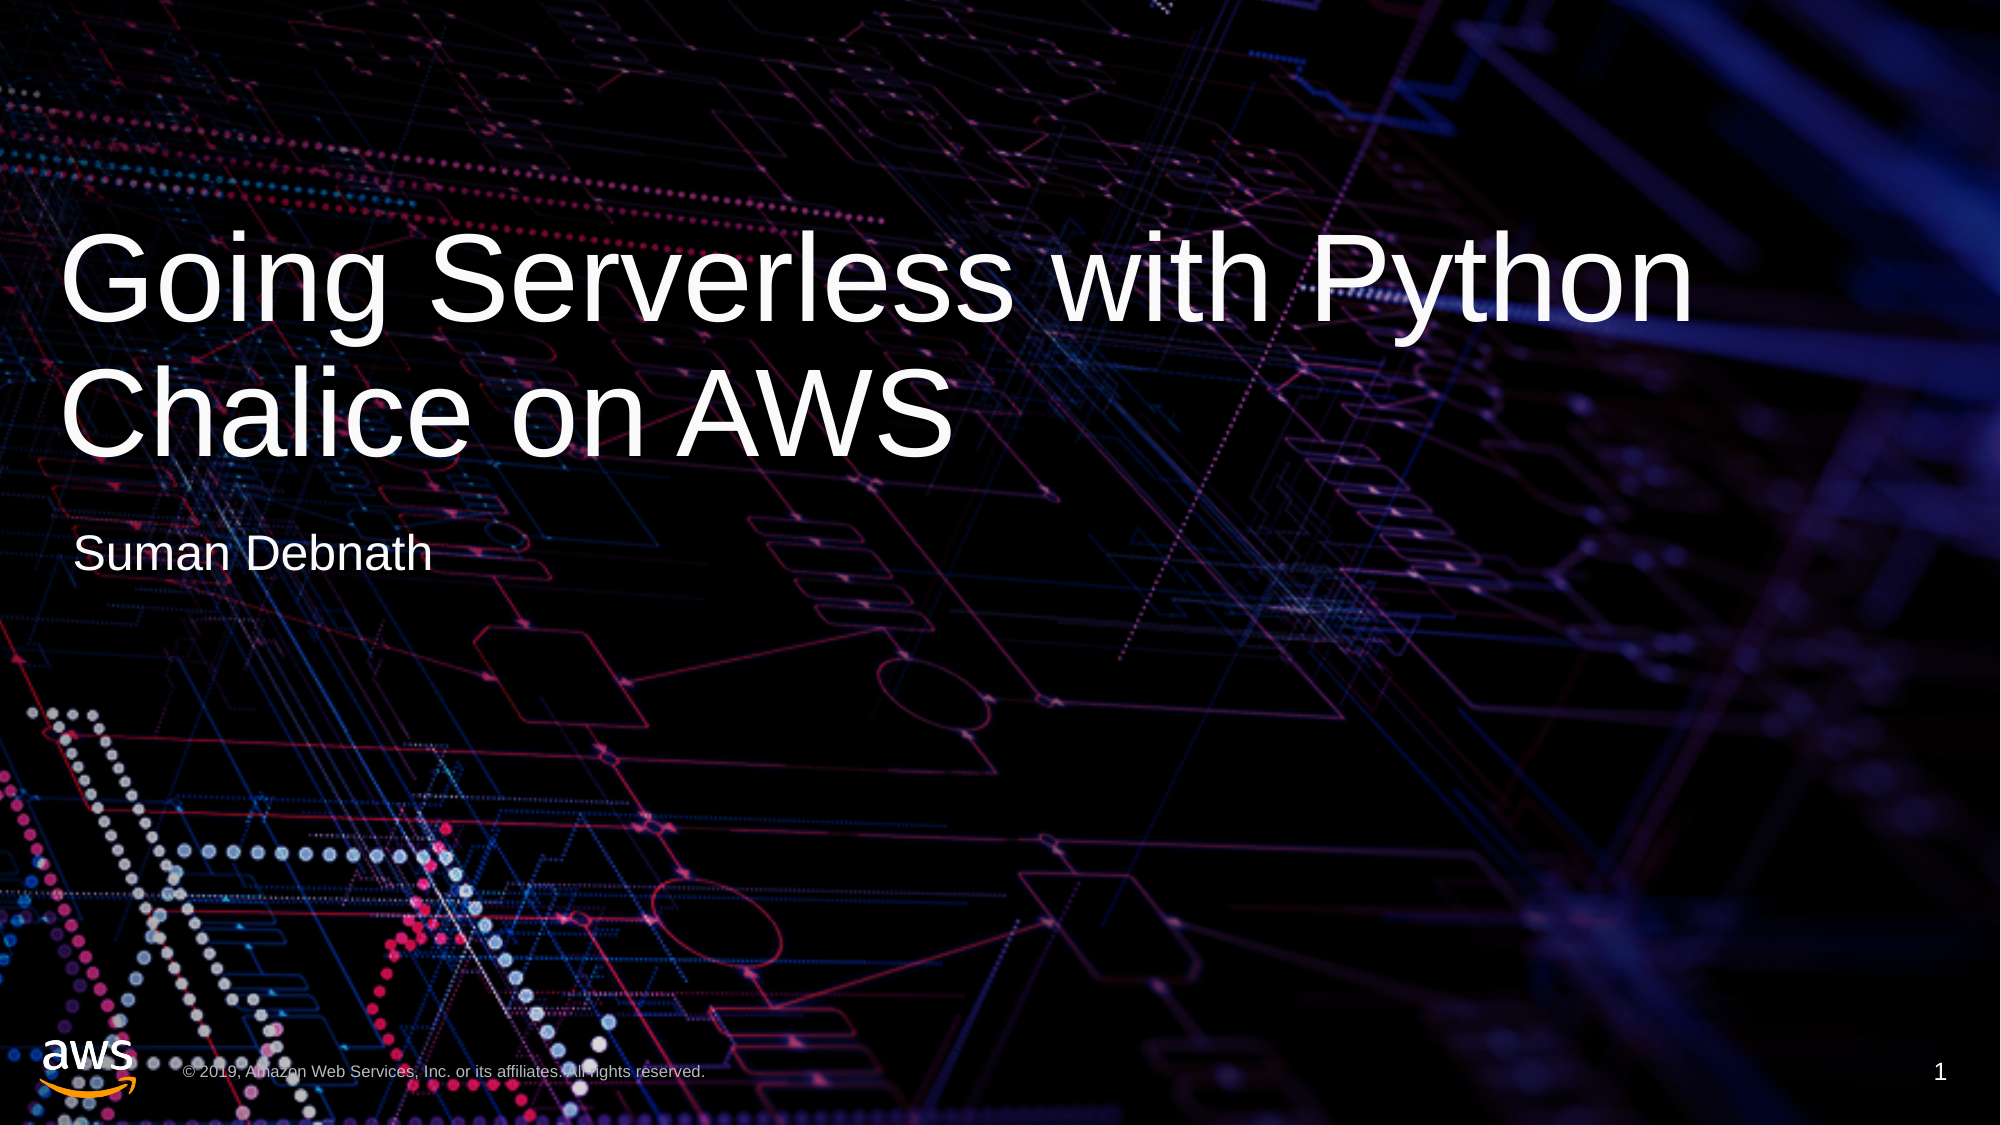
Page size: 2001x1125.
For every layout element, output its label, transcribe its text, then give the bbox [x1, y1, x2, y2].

slide_number 1 [1512, 1040, 1963, 1101]
title Going Serverless with Python Chalice on AWS [43, 306, 1963, 491]
picture [0, 0, 2001, 1125]
text_box Suman Debnath [43, 519, 1769, 766]
